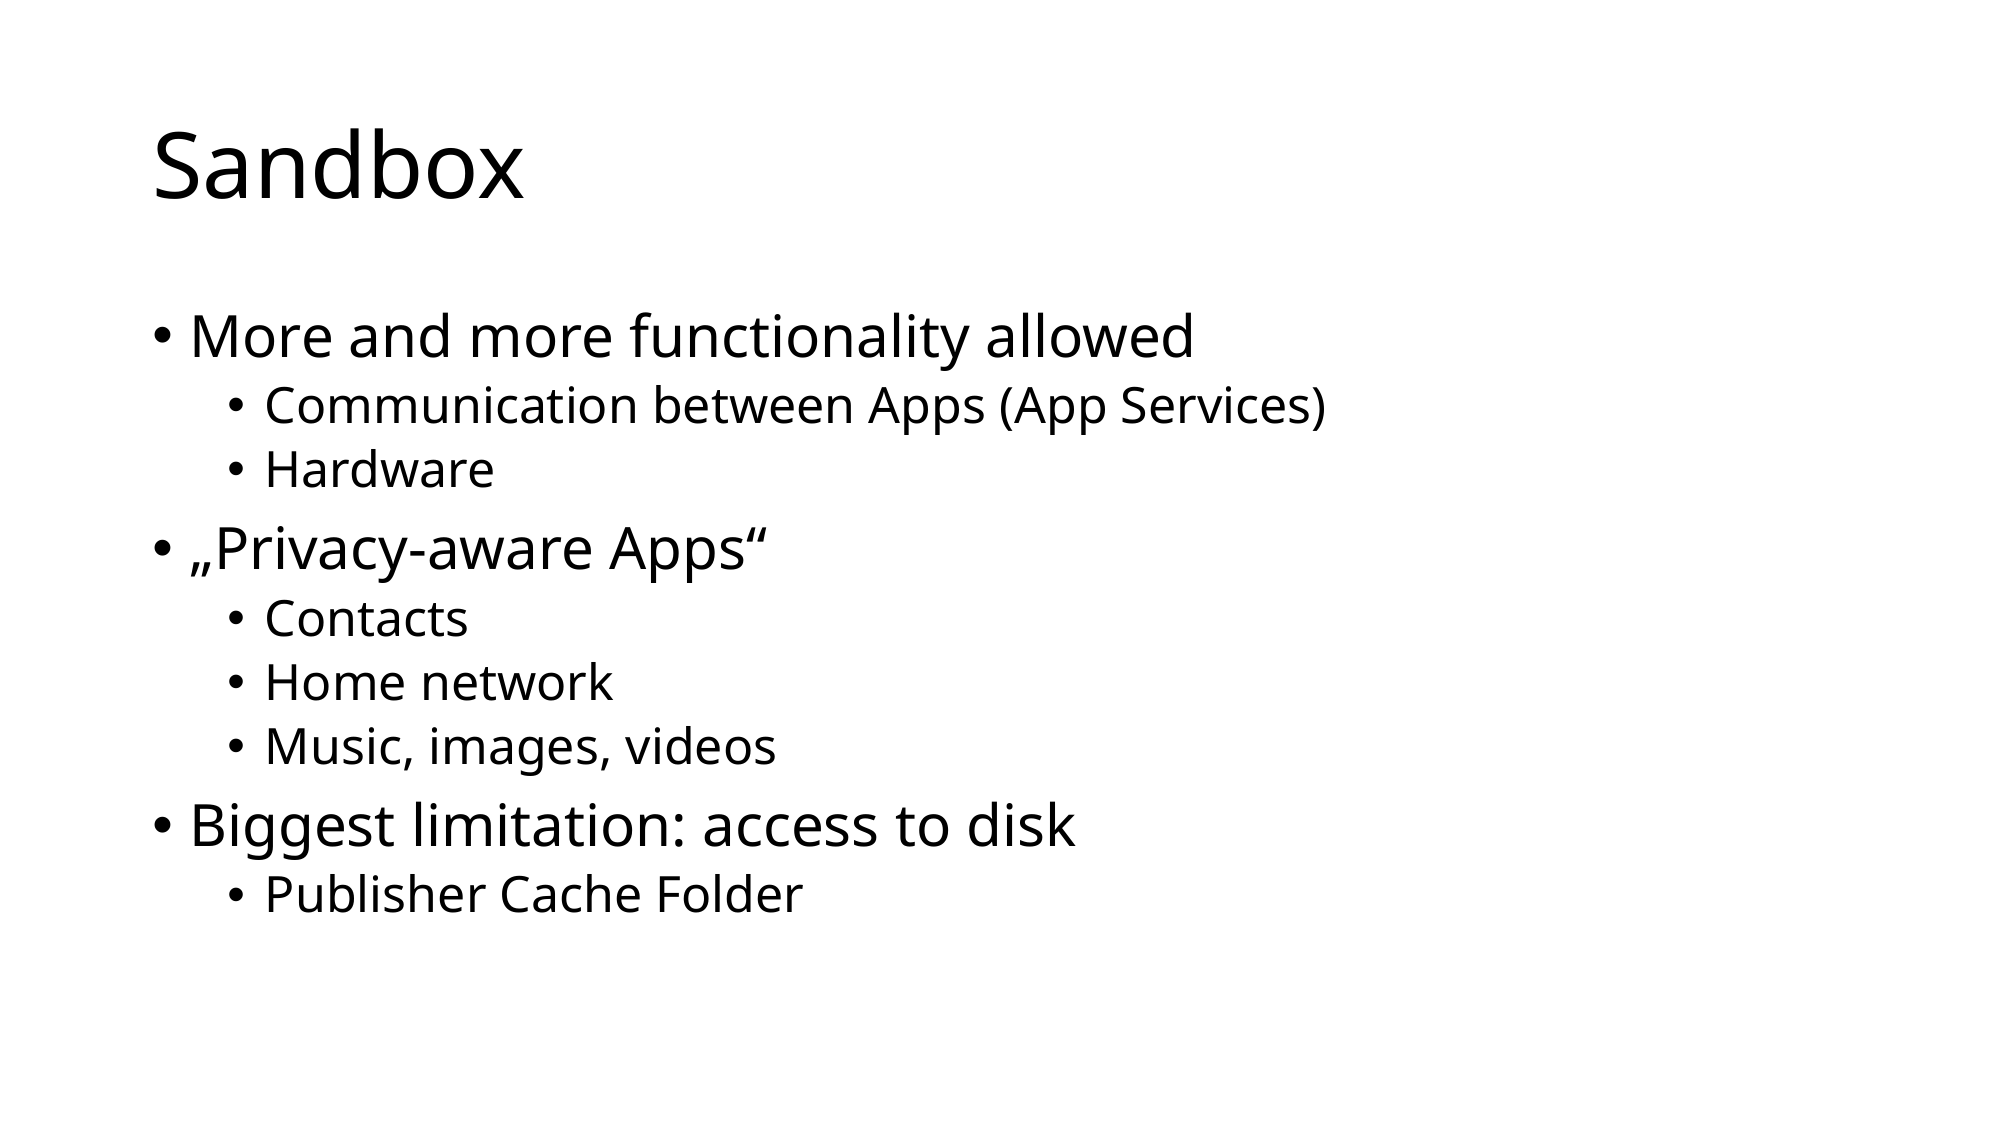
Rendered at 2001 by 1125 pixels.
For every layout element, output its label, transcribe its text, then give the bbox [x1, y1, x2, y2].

list More and more functionality allowed Communication between Apps (App Services) Hardware „Privacy-aware Apps“ Contacts Home network Music, images, videos Biggest limitation: access to disk Publisher Cache Folder [137, 299, 1863, 1014]
title Sandbox [137, 59, 1863, 278]
